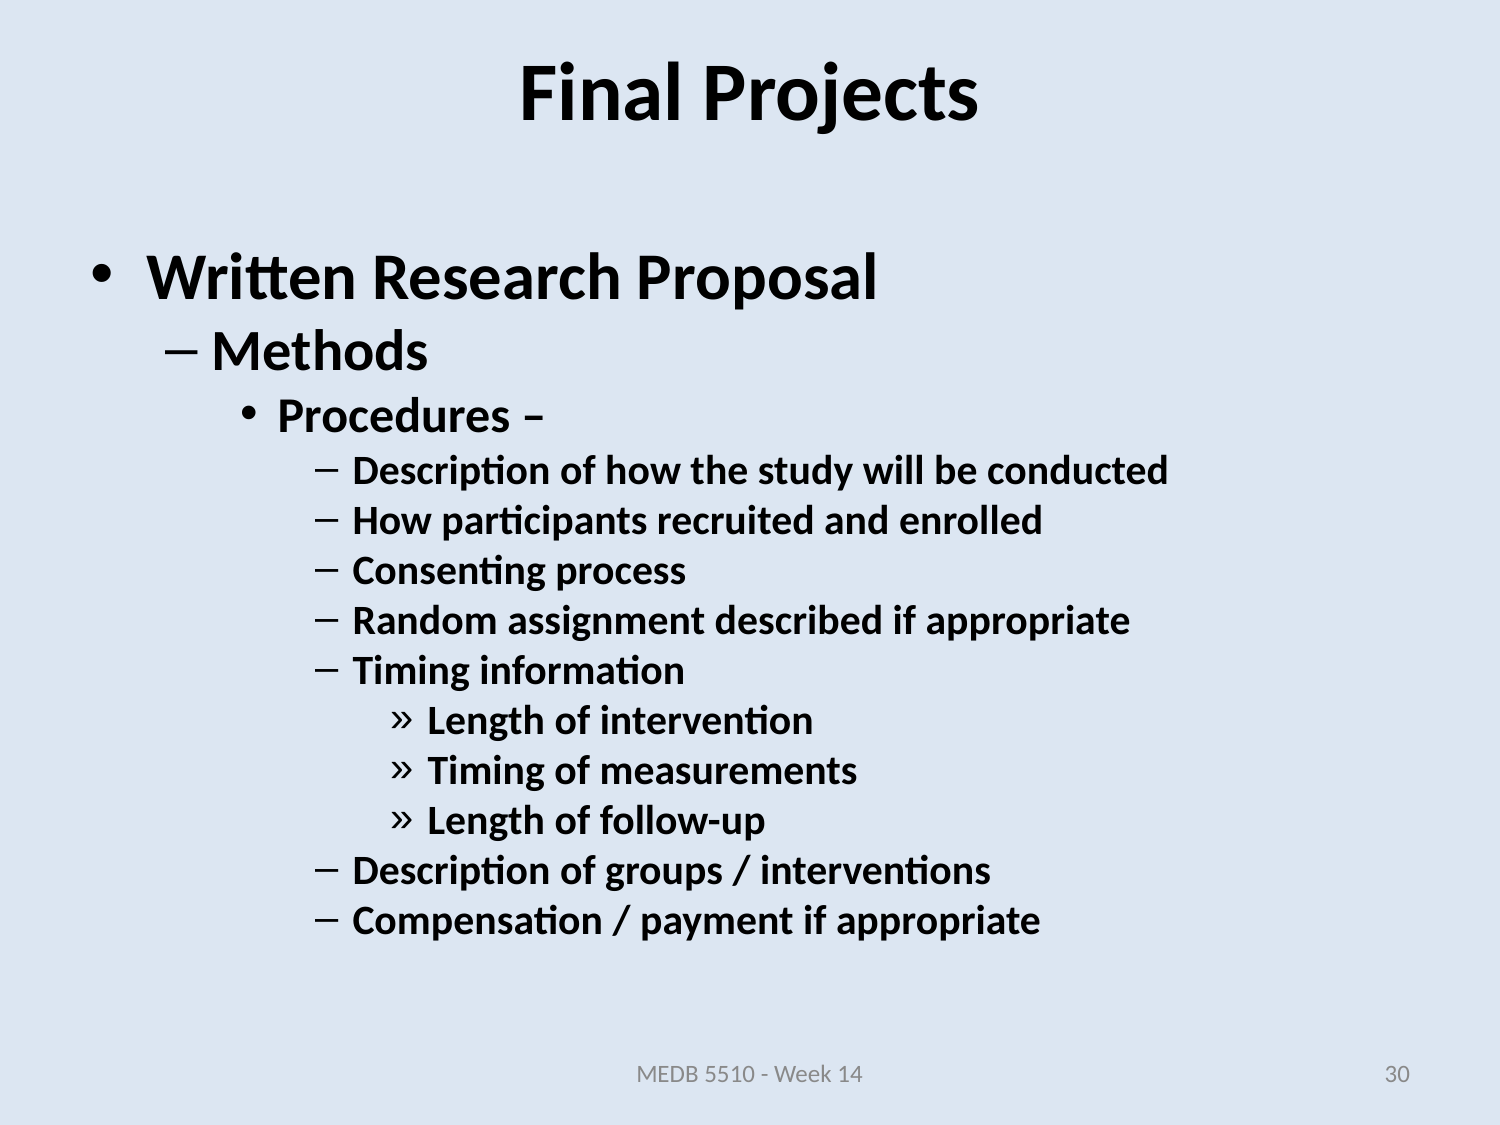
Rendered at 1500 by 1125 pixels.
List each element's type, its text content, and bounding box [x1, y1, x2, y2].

footer MEDB 5510 - Week 14 [512, 1042, 988, 1103]
list Written Research Proposal Methods Procedures – Description of how the study will be conducted How participants recruited and enrolled Consenting process Random assignment described if appropriate Timing information Length of intervention Timing of measurements Length of follow-up Description of groups / interventions Compensation / payment if appropriate [75, 224, 1425, 1005]
slide_number 30 [1074, 1042, 1425, 1103]
title Final Projects [75, 0, 1425, 175]
